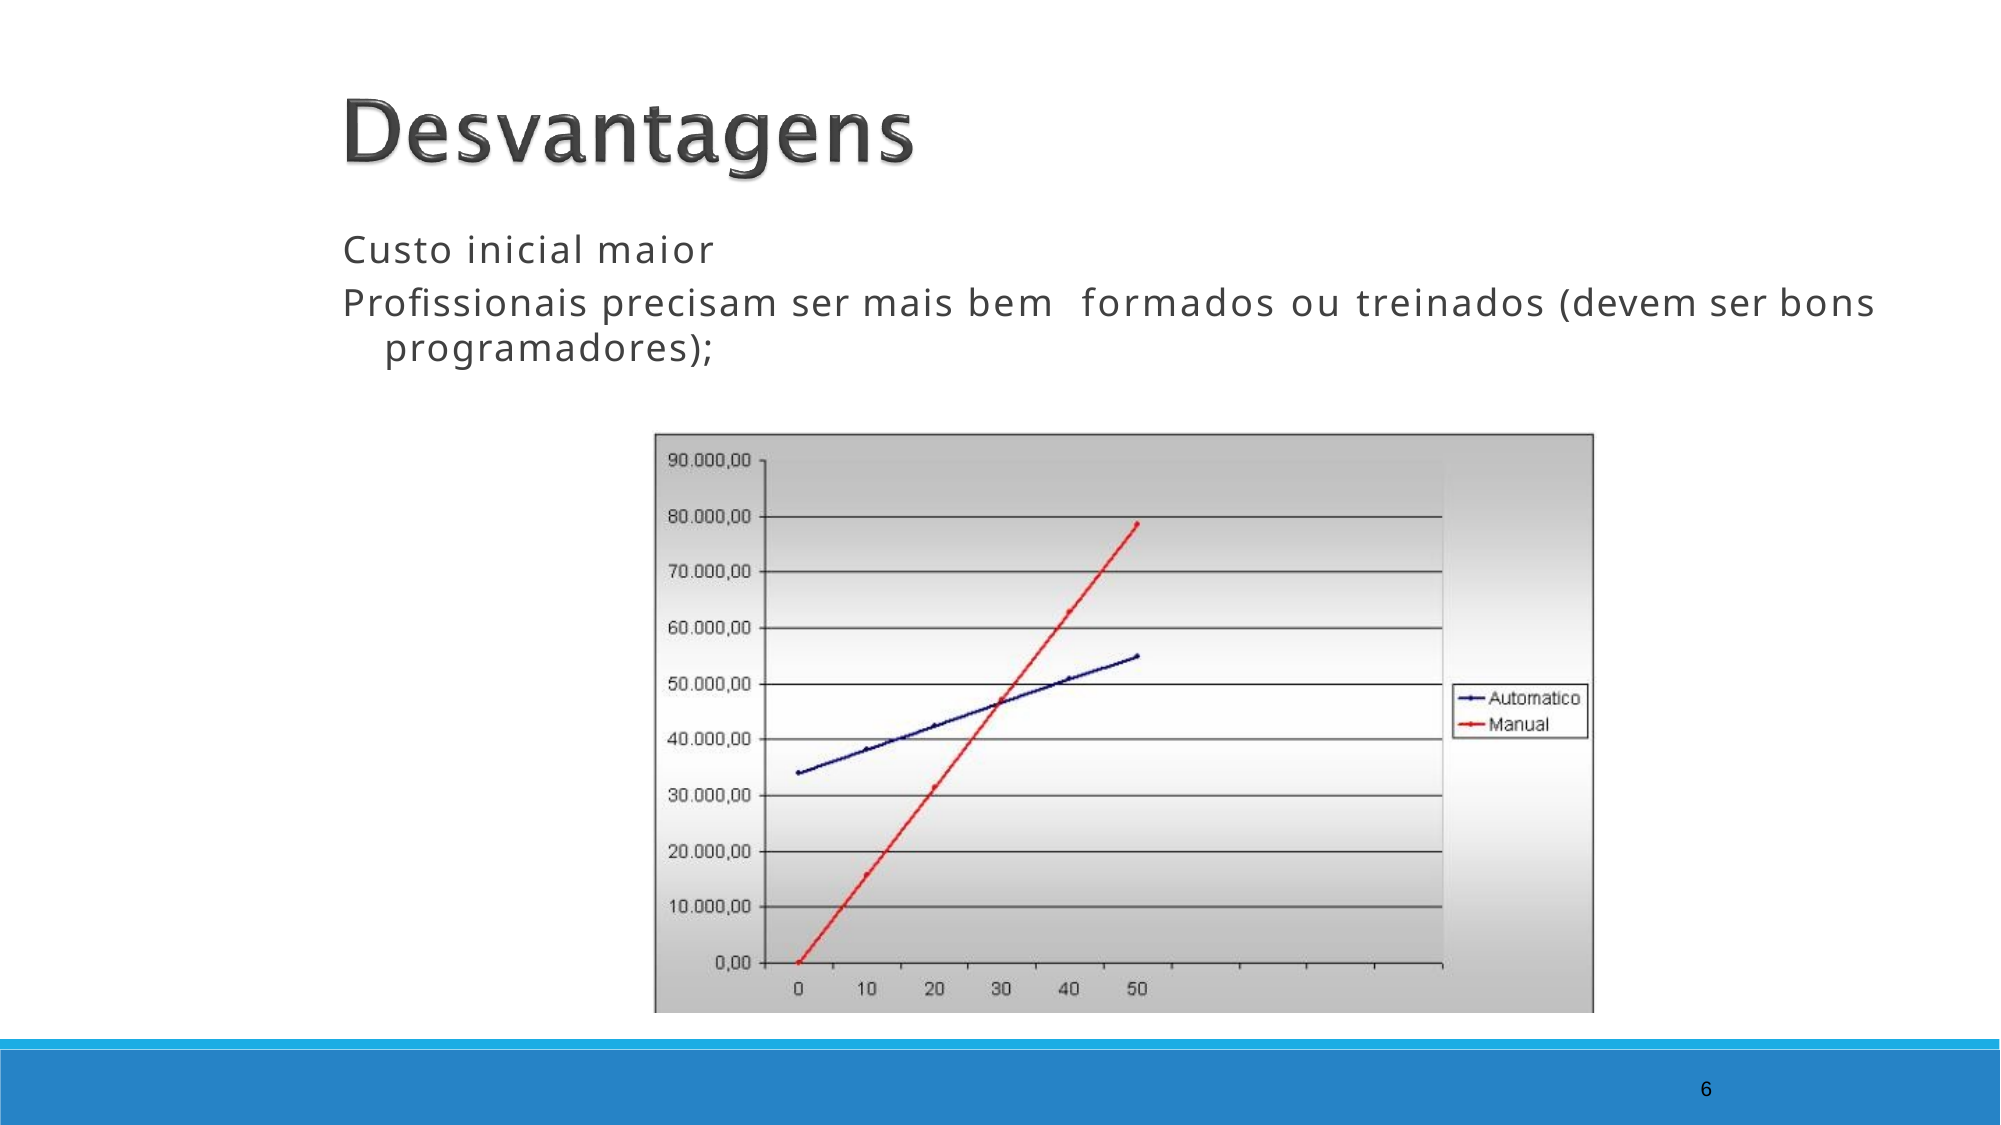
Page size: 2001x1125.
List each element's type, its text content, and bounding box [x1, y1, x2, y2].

text_box [651, 430, 1597, 1013]
text_box 6 [1698, 1073, 1716, 1101]
text_box [343, 97, 916, 185]
title Custo inicial maior Profissionais precisam ser mais bem formados ou treinados (devem ser bons programadores); [340, 170, 1991, 369]
